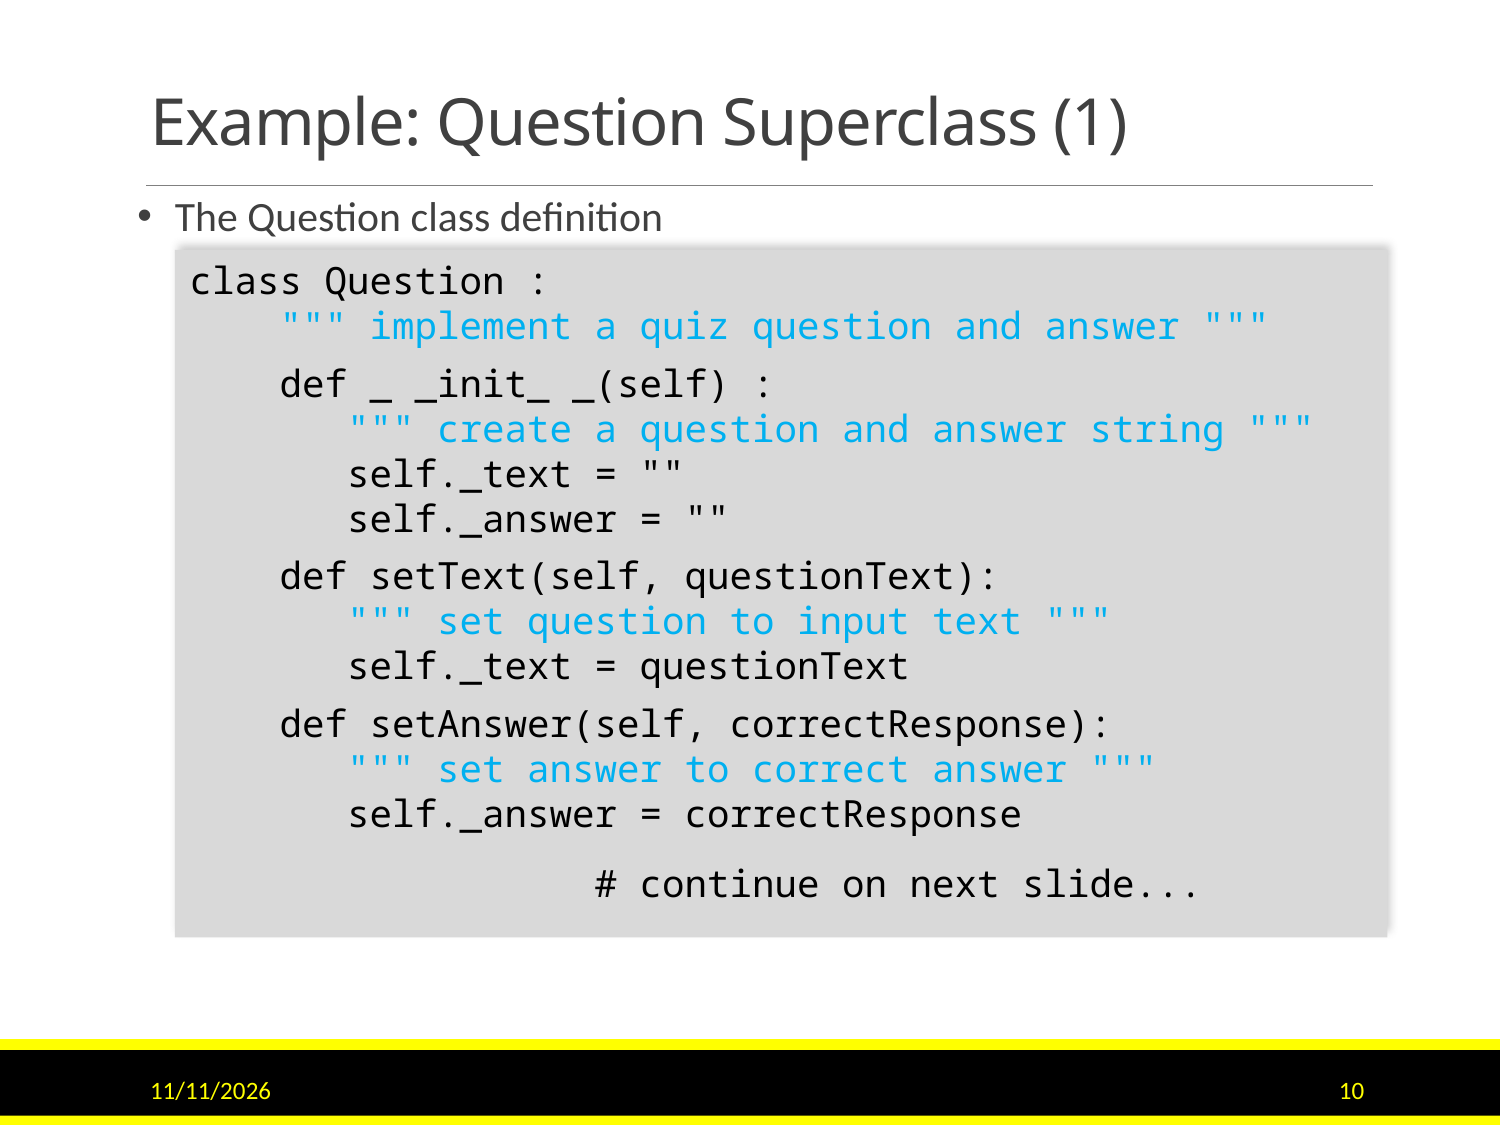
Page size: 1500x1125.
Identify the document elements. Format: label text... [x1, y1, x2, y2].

slide_number 10 [1218, 1059, 1380, 1120]
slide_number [135, 1059, 440, 1120]
text_box class Question : """ implement a quiz question and answer """ def _ _init_ _(self) : """ create a question and answer string """ self._text = "" self._answer = "" def setText(self, questionText): """ set question to input text """ self._text = questionText def setAnswer(self, correctResponse): """ set answer to correct answer """ self._answer = correctResponse # continue on next slide... [174, 249, 1388, 938]
title Example: Question Superclass (1) [135, 47, 1373, 167]
list The Question class definition [137, 187, 1388, 988]
